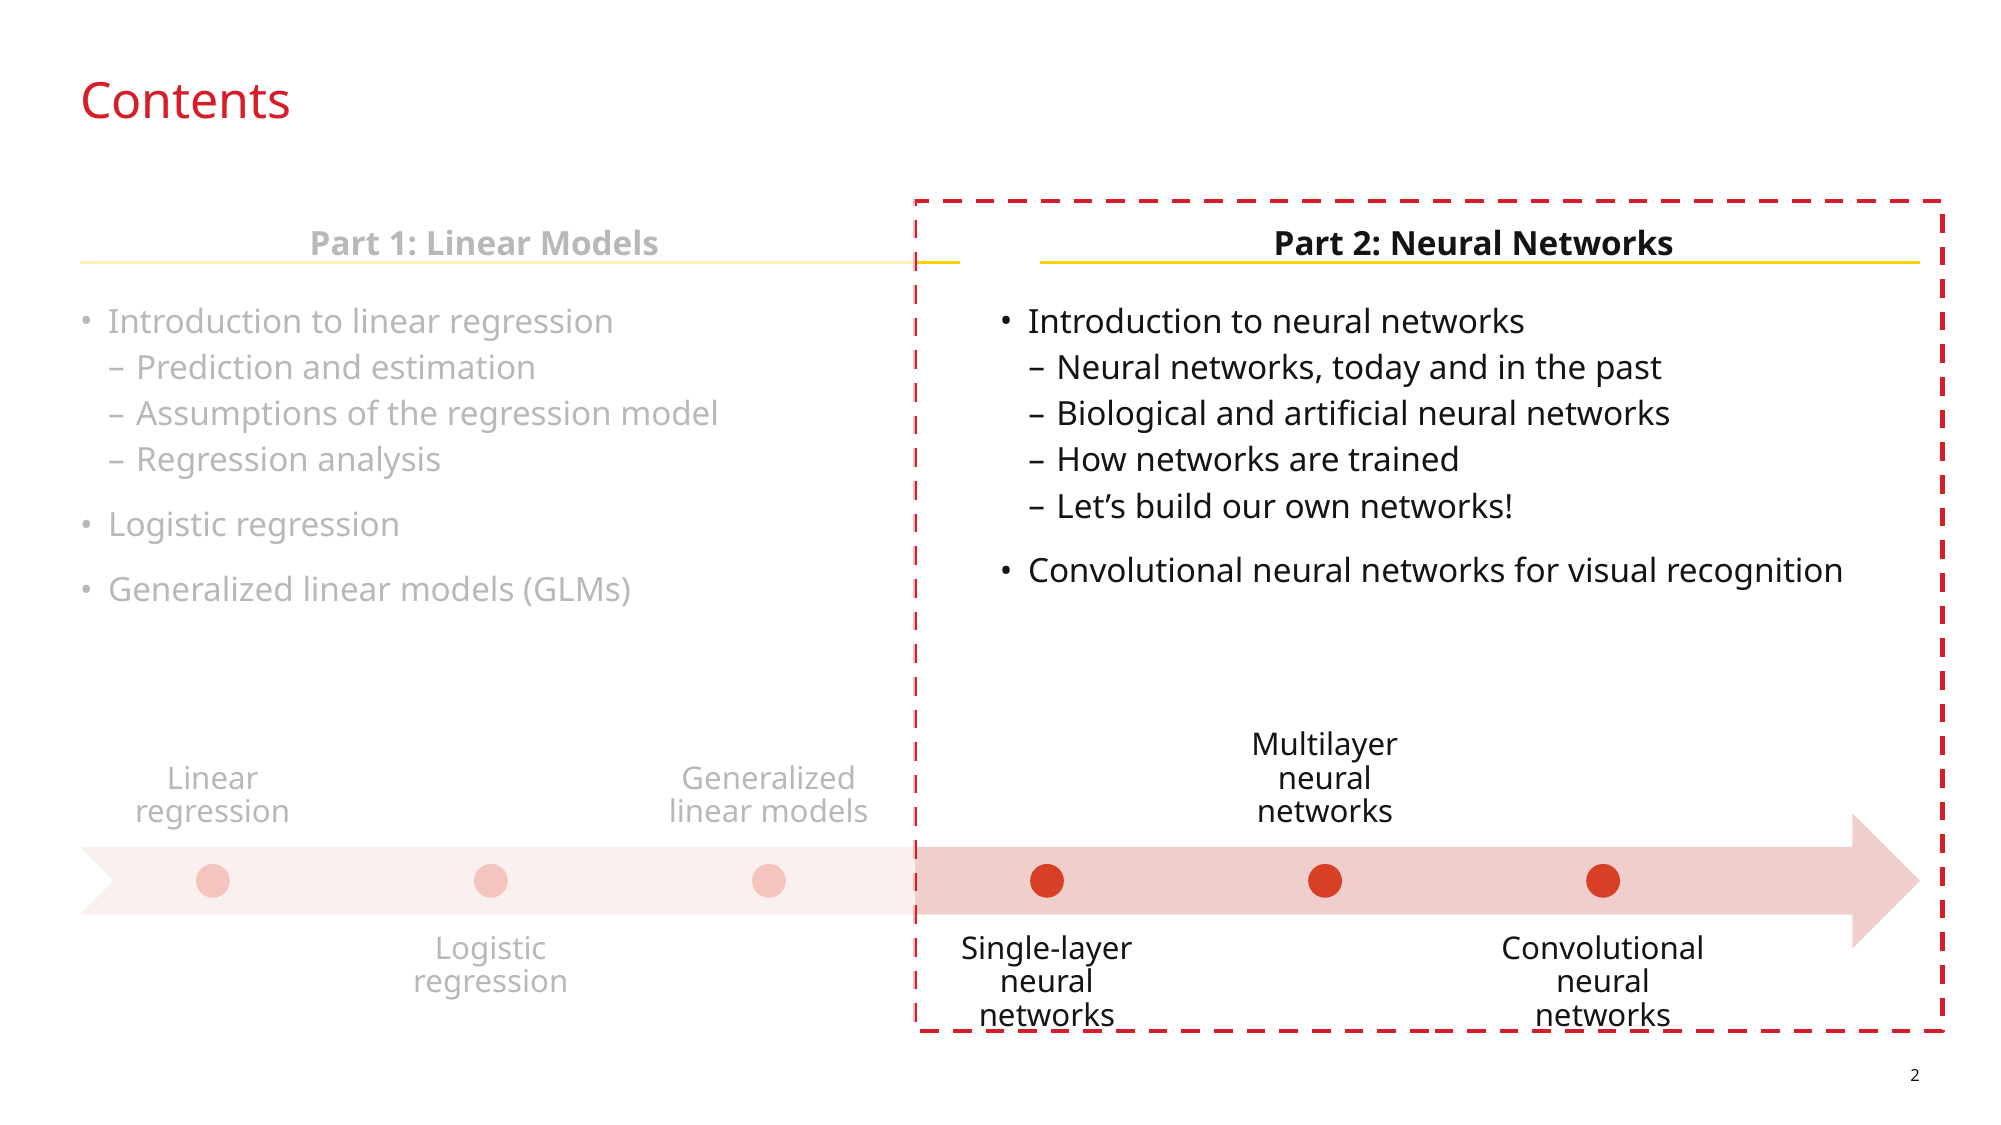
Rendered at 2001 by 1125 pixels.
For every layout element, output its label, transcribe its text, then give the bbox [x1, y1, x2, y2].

title Contents [80, 75, 1920, 200]
slide_number 2 [1839, 1051, 1920, 1088]
text_box [915, 200, 1943, 1031]
text_box [57, 182, 915, 1064]
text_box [79, 711, 1921, 1051]
